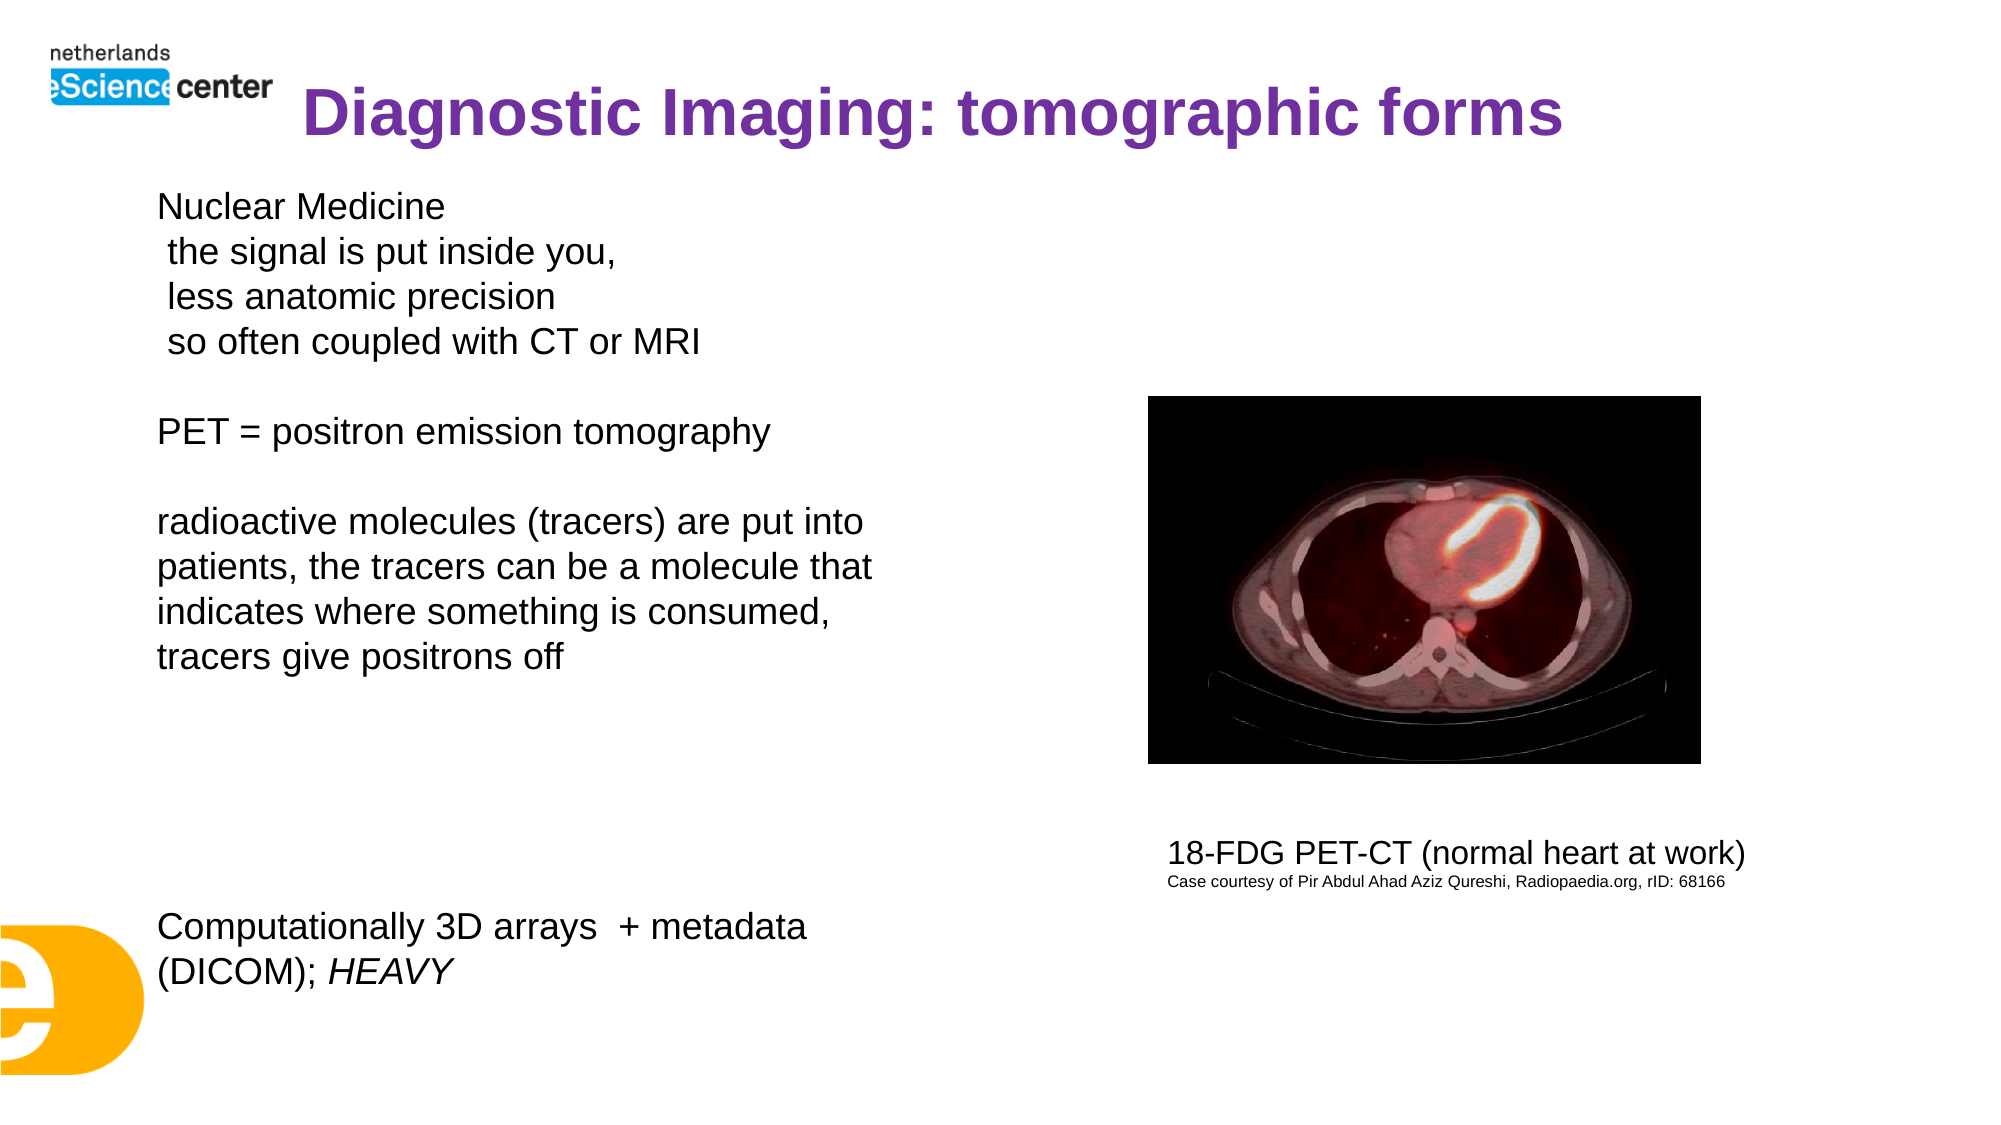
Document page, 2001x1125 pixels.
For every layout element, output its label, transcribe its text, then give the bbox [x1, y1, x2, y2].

text_box Diagnostic Imaging: tomographic forms [287, 61, 1883, 227]
text_box [939, 808, 1542, 885]
picture [0, 0, 2001, 1125]
text_box Nuclear Medicine the signal is put inside you, less anatomic precision so often coupled with CT or MRI PET = positron emission tomography radioactive molecules (tracers) are put into patients, the tracers can be a molecule that indicates where something is consumed, tracers give positrons off Computationally 3D arrays + metadata (DICOM); HEAVY [142, 174, 939, 1045]
text_box 18-FDG PET-CT (normal heart at work) Case courtesy of Pir Abdul Ahad Aziz Qureshi, Radiopaedia.org, rID: 68166 [1152, 823, 1762, 899]
